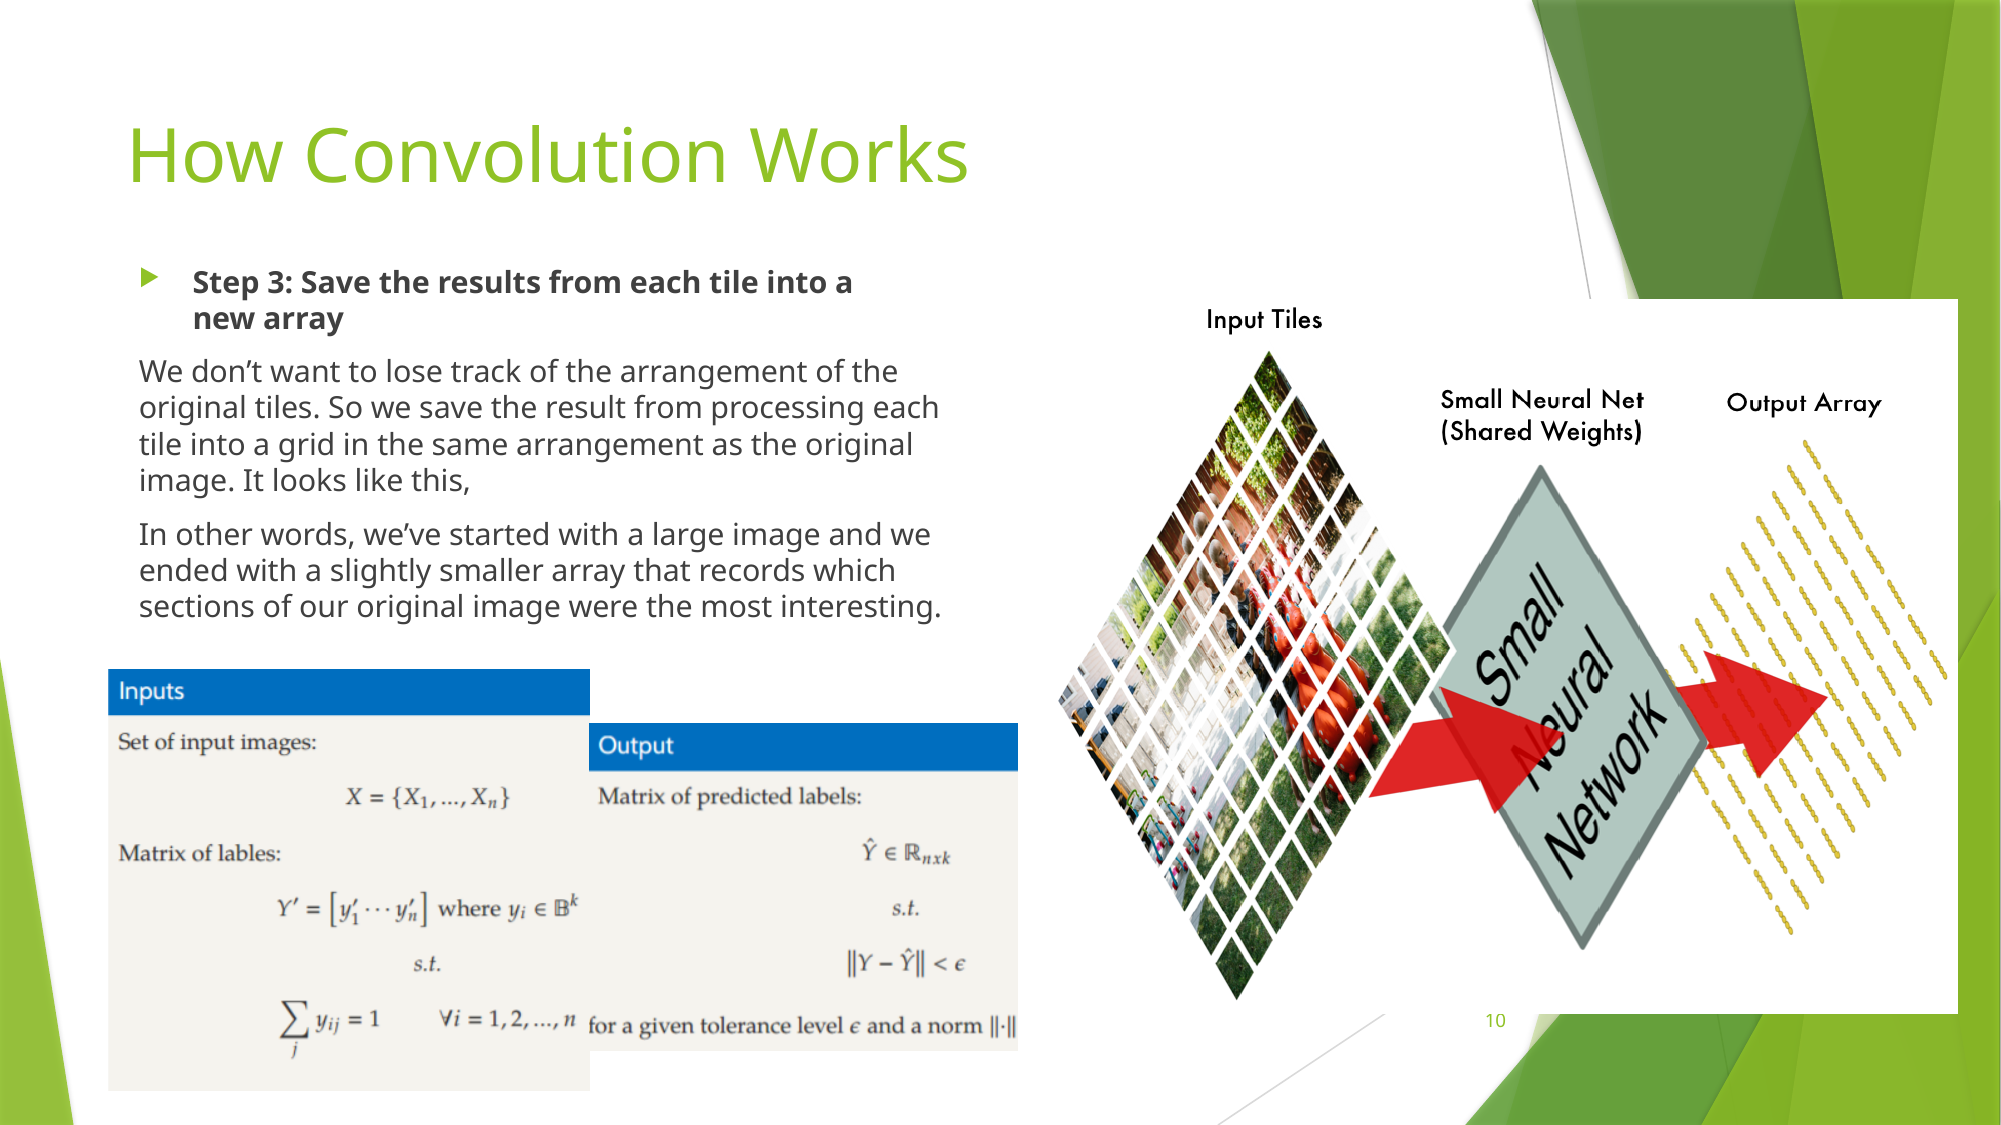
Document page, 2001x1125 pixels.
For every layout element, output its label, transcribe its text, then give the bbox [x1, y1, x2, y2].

title How Convolution Works [111, 99, 1522, 317]
picture [107, 668, 1019, 1092]
slide_number 10 [1409, 1023, 1522, 1051]
list Step 3: Save the results from each tile into a new array We don’t want to lose track of the arrangement of the original tiles. So we save the result from processing each tile into a grid in the same arrangement as the original image. It looks like this, In other words, we’ve started with a large image and we ended with a slightly smaller array that records which sections of our original image were the most interesting. [123, 255, 968, 654]
picture [1041, 298, 1959, 1014]
